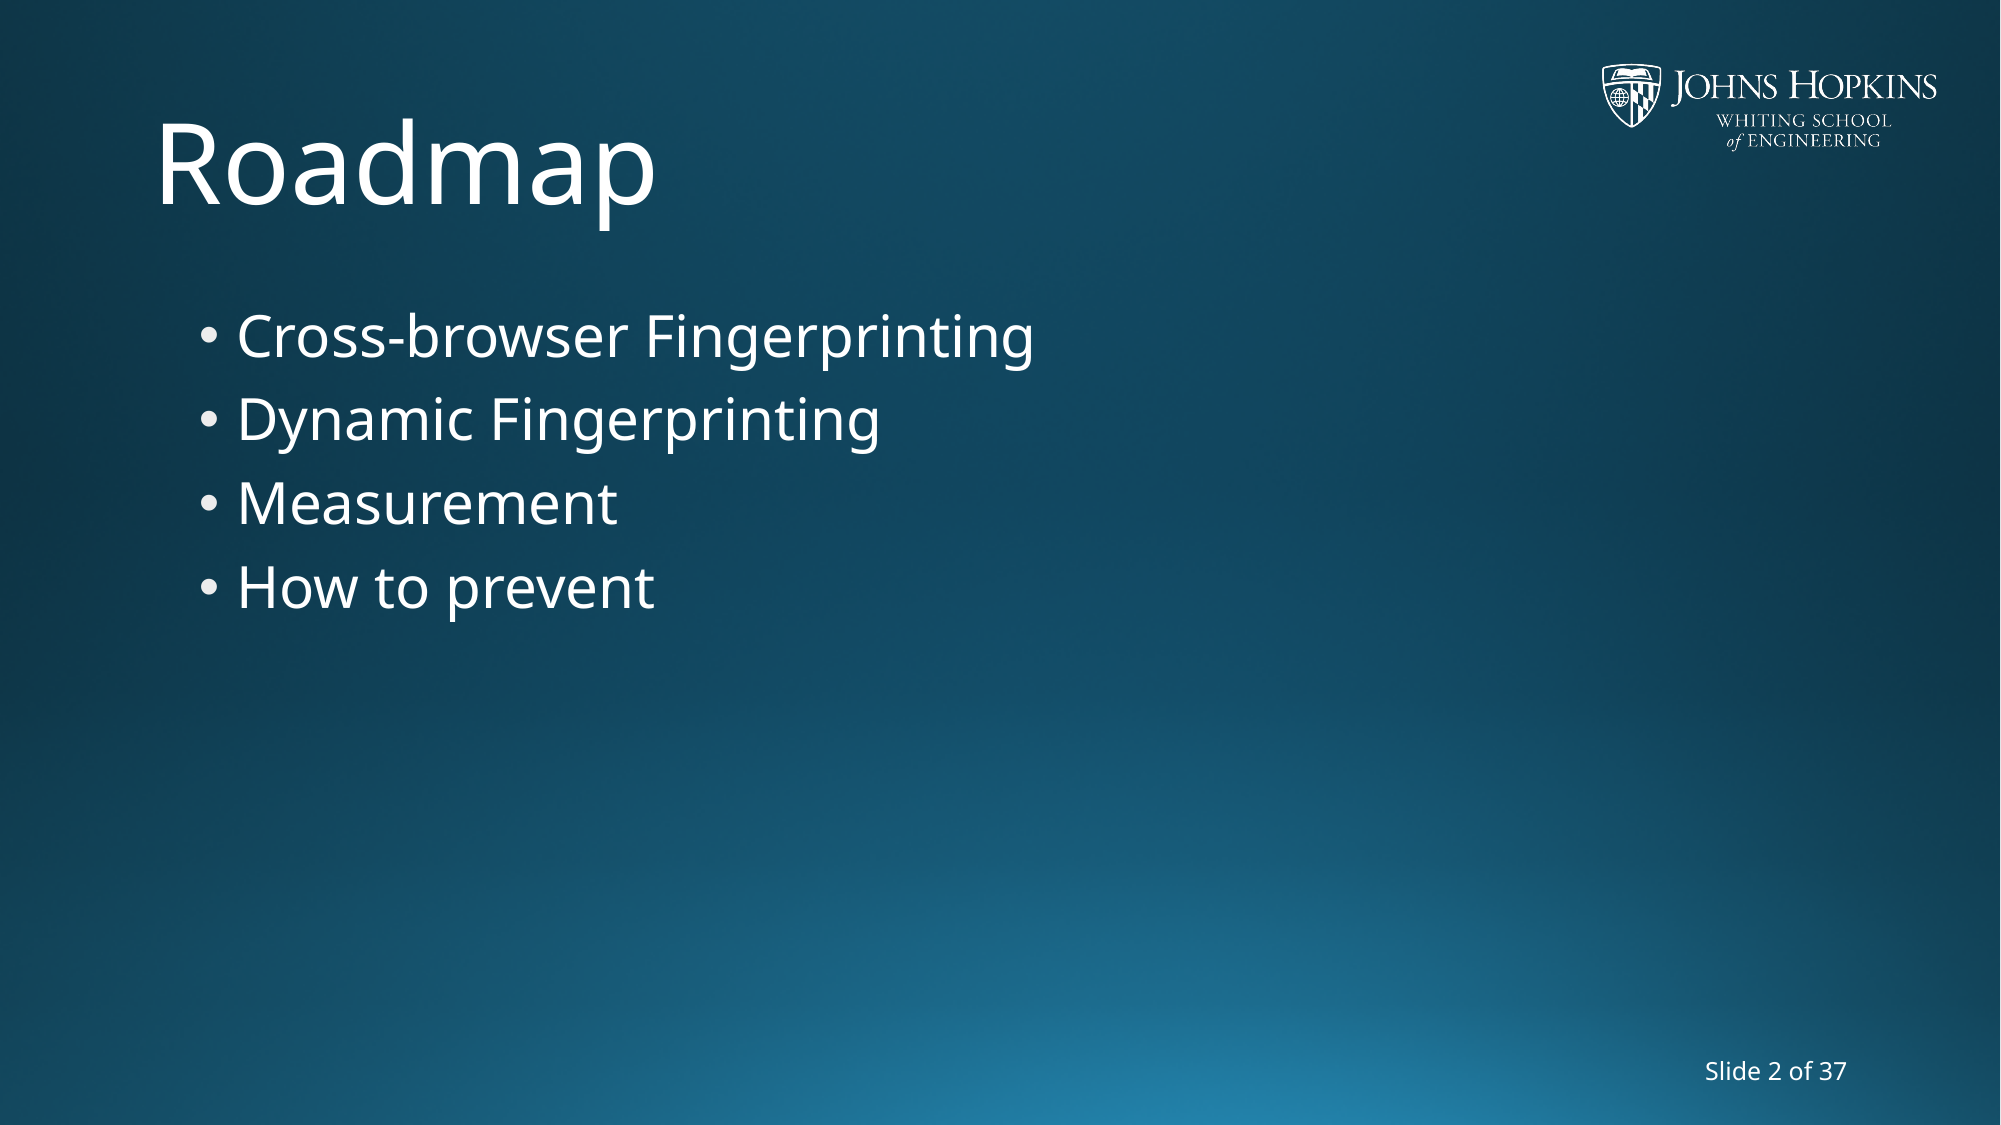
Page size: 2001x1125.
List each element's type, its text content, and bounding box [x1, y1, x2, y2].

list Cross-browser Fingerprinting Dynamic Fingerprinting Measurement How to prevent [183, 299, 1863, 1014]
picture [0, 0, 2001, 1125]
title Roadmap [137, 59, 1863, 278]
slide_number Slide 2 of 37 [1412, 1042, 1863, 1103]
